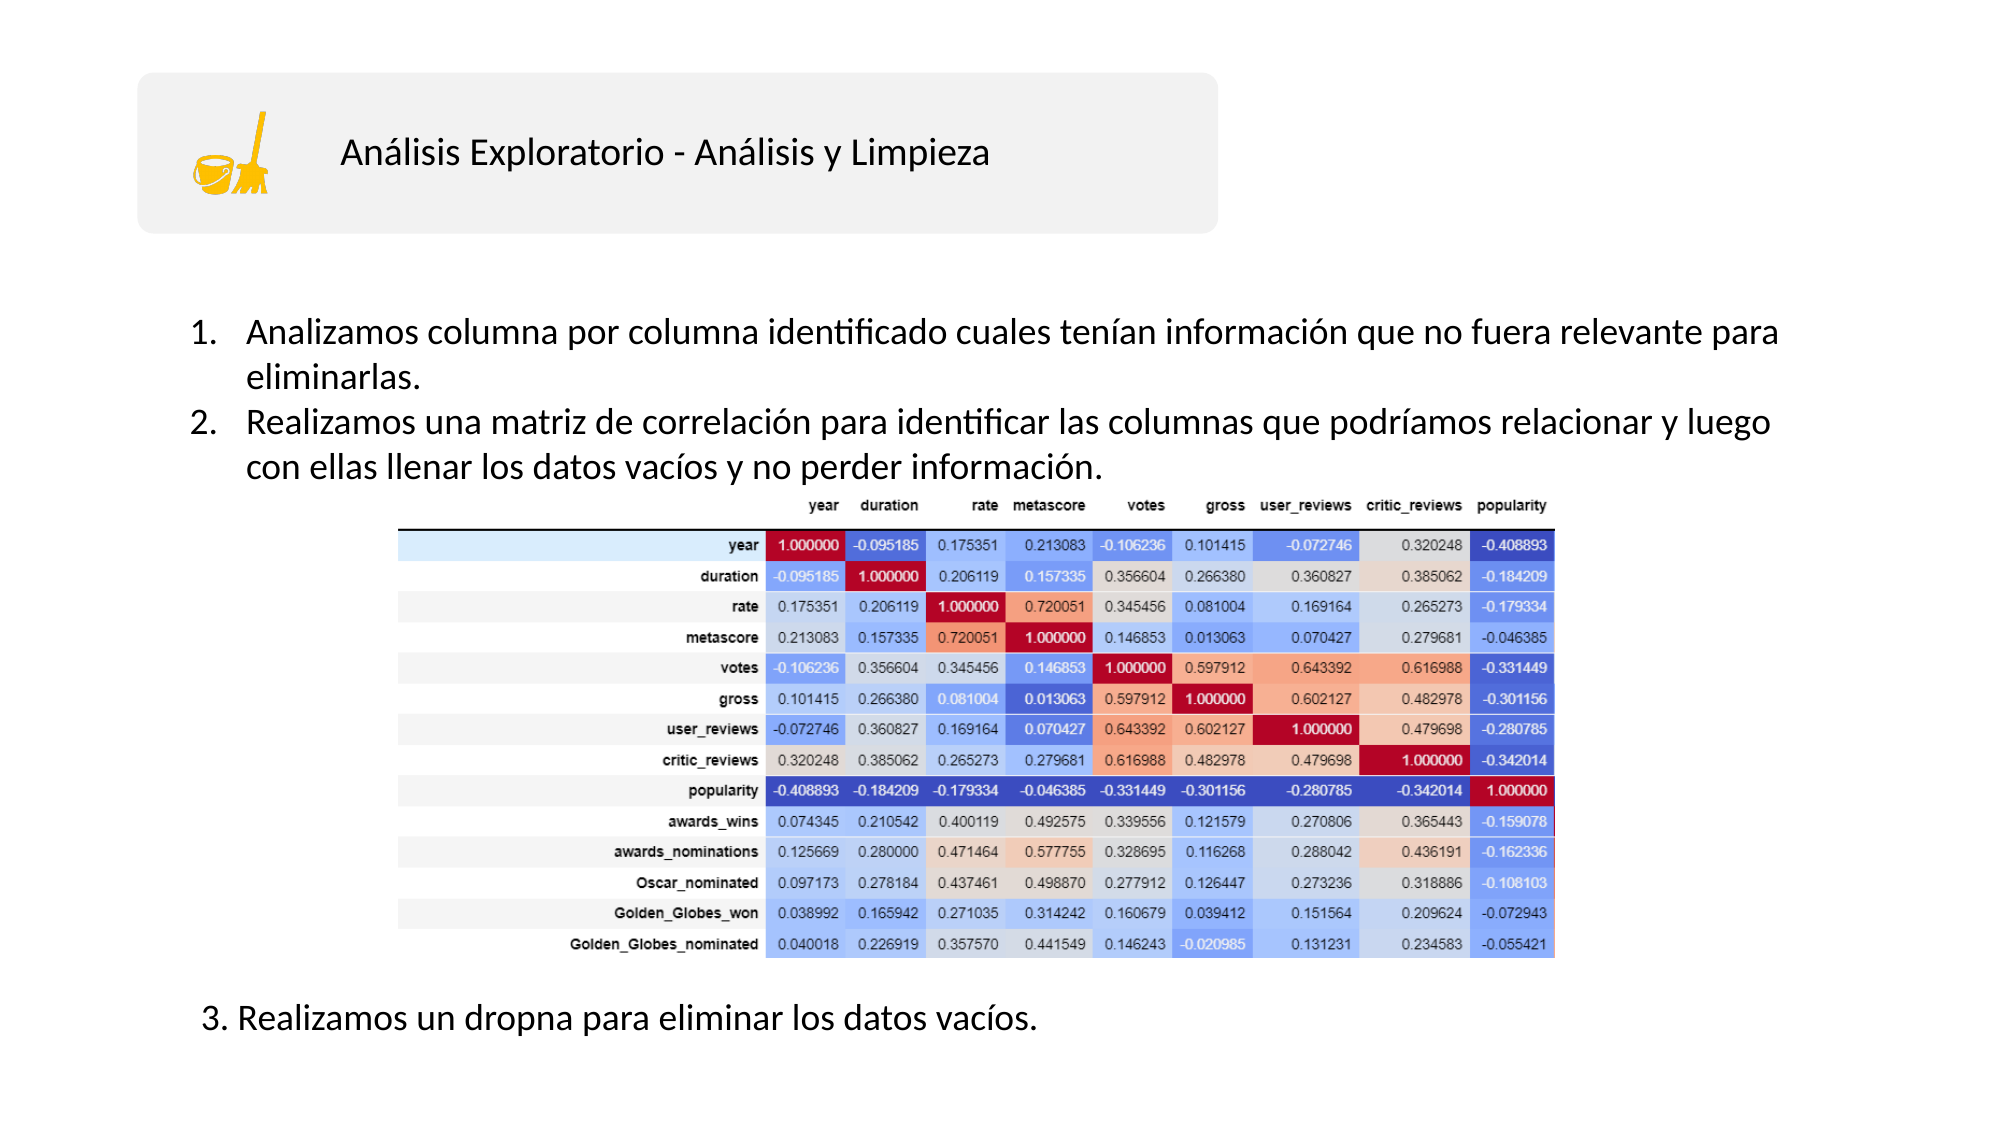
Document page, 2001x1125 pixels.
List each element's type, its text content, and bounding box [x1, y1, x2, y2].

text_box [137, 72, 323, 234]
picture [397, 489, 1556, 958]
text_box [323, 72, 1219, 234]
text_box 3. Realizamos un dropna para eliminar los datos vacíos. [186, 985, 1840, 1046]
text_box [185, 108, 276, 198]
text_box Analizamos columna por columna identificado cuales tenían información que no fuera relevante para eliminarlas. Realizamos una matriz de correlación para identificar las columnas que podríamos relacionar y luego con ellas llenar los datos vacíos y no perder información. [174, 299, 1829, 540]
